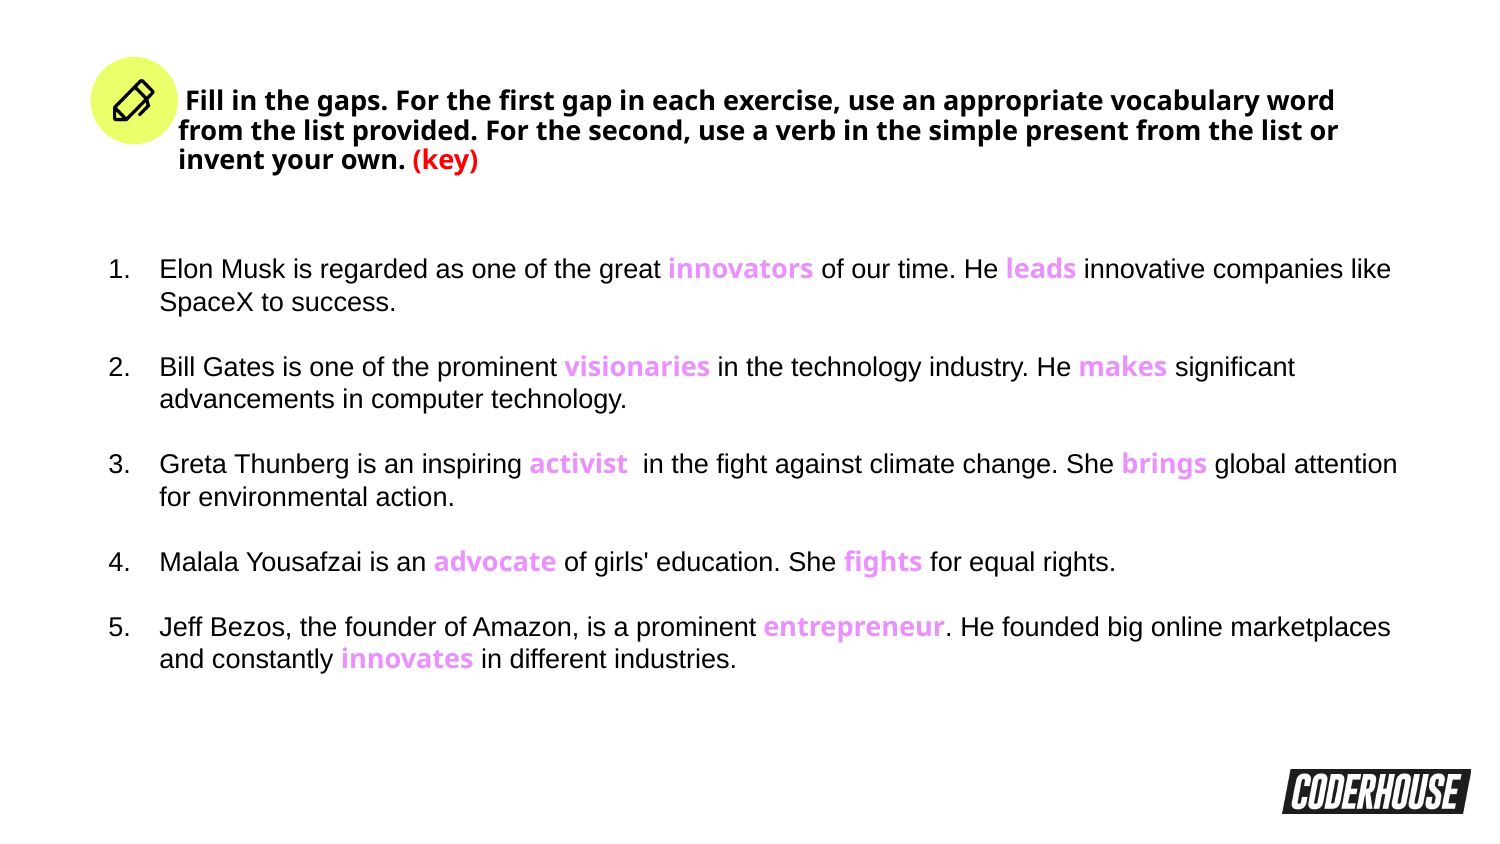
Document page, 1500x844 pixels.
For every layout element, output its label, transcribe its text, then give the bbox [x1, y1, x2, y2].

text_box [90, 56, 179, 145]
picture [1281, 769, 1471, 814]
text_box Fill in the gaps. For the first gap in each exercise, use an appropriate vocabulary word from the list provided. For the second, use a verb in the simple present from the list or invent your own. (key) [163, 72, 1393, 191]
text_box Elon Musk is regarded as one of the great innovators of our time. He leads innovative companies like SpaceX to success. Bill Gates is one of the prominent visionaries in the technology industry. He makes significant advancements in computer technology. Greta Thunberg is an inspiring activist in the fight against climate change. She brings global attention for environmental action. Malala Yousafzai is an advocate of girls' education. She fights for equal rights. Jeff Bezos, the founder of Amazon, is a prominent entrepreneur. He founded big online marketplaces and constantly innovates in different industries. [69, 236, 1431, 689]
